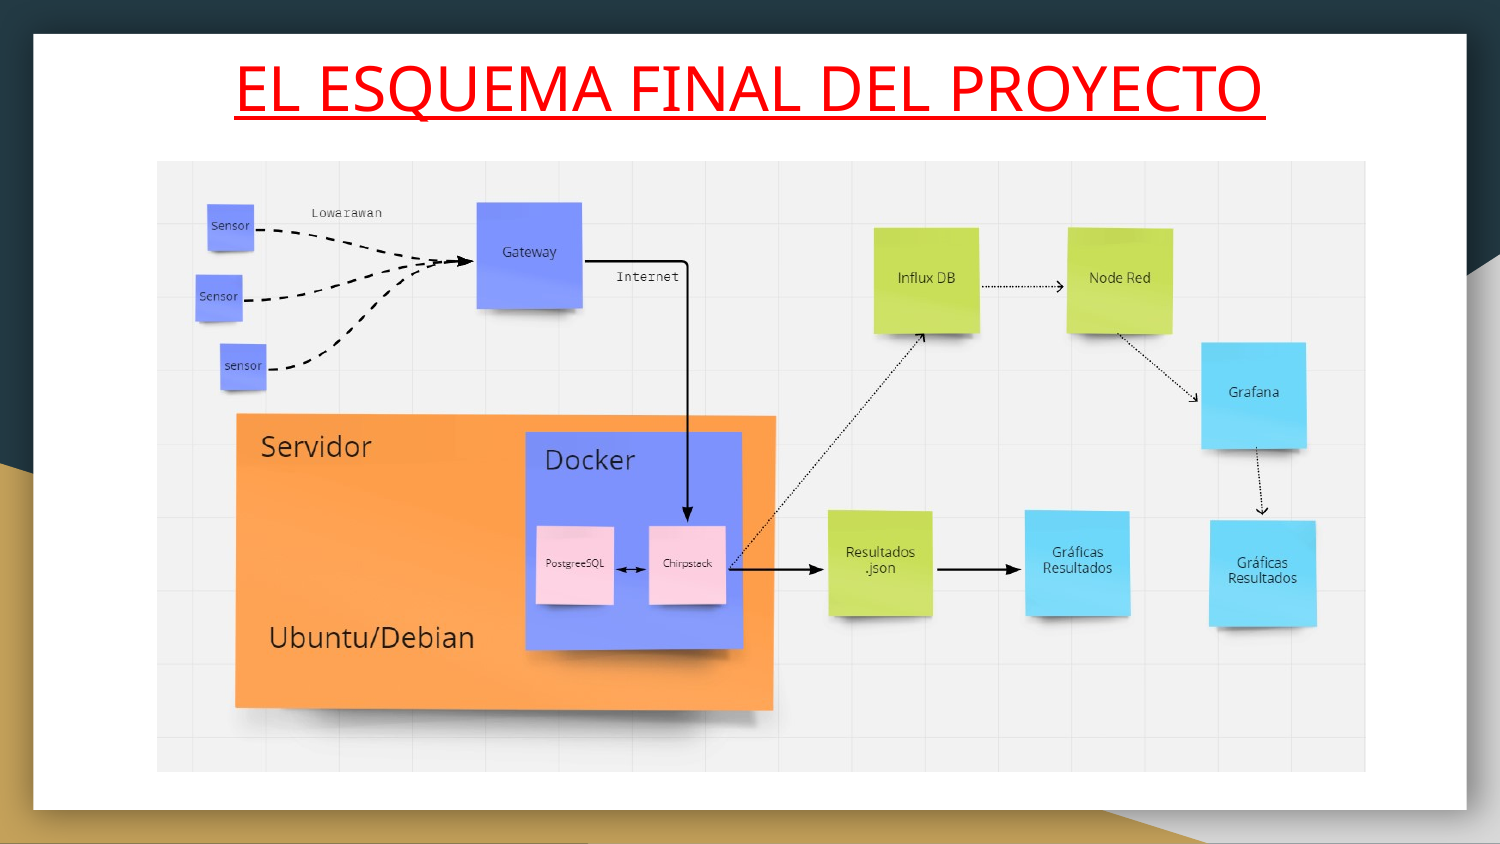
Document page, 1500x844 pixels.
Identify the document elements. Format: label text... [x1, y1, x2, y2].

title EL ESQUEMA FINAL DEL PROYECTO [134, 33, 1366, 191]
picture [157, 161, 1366, 772]
